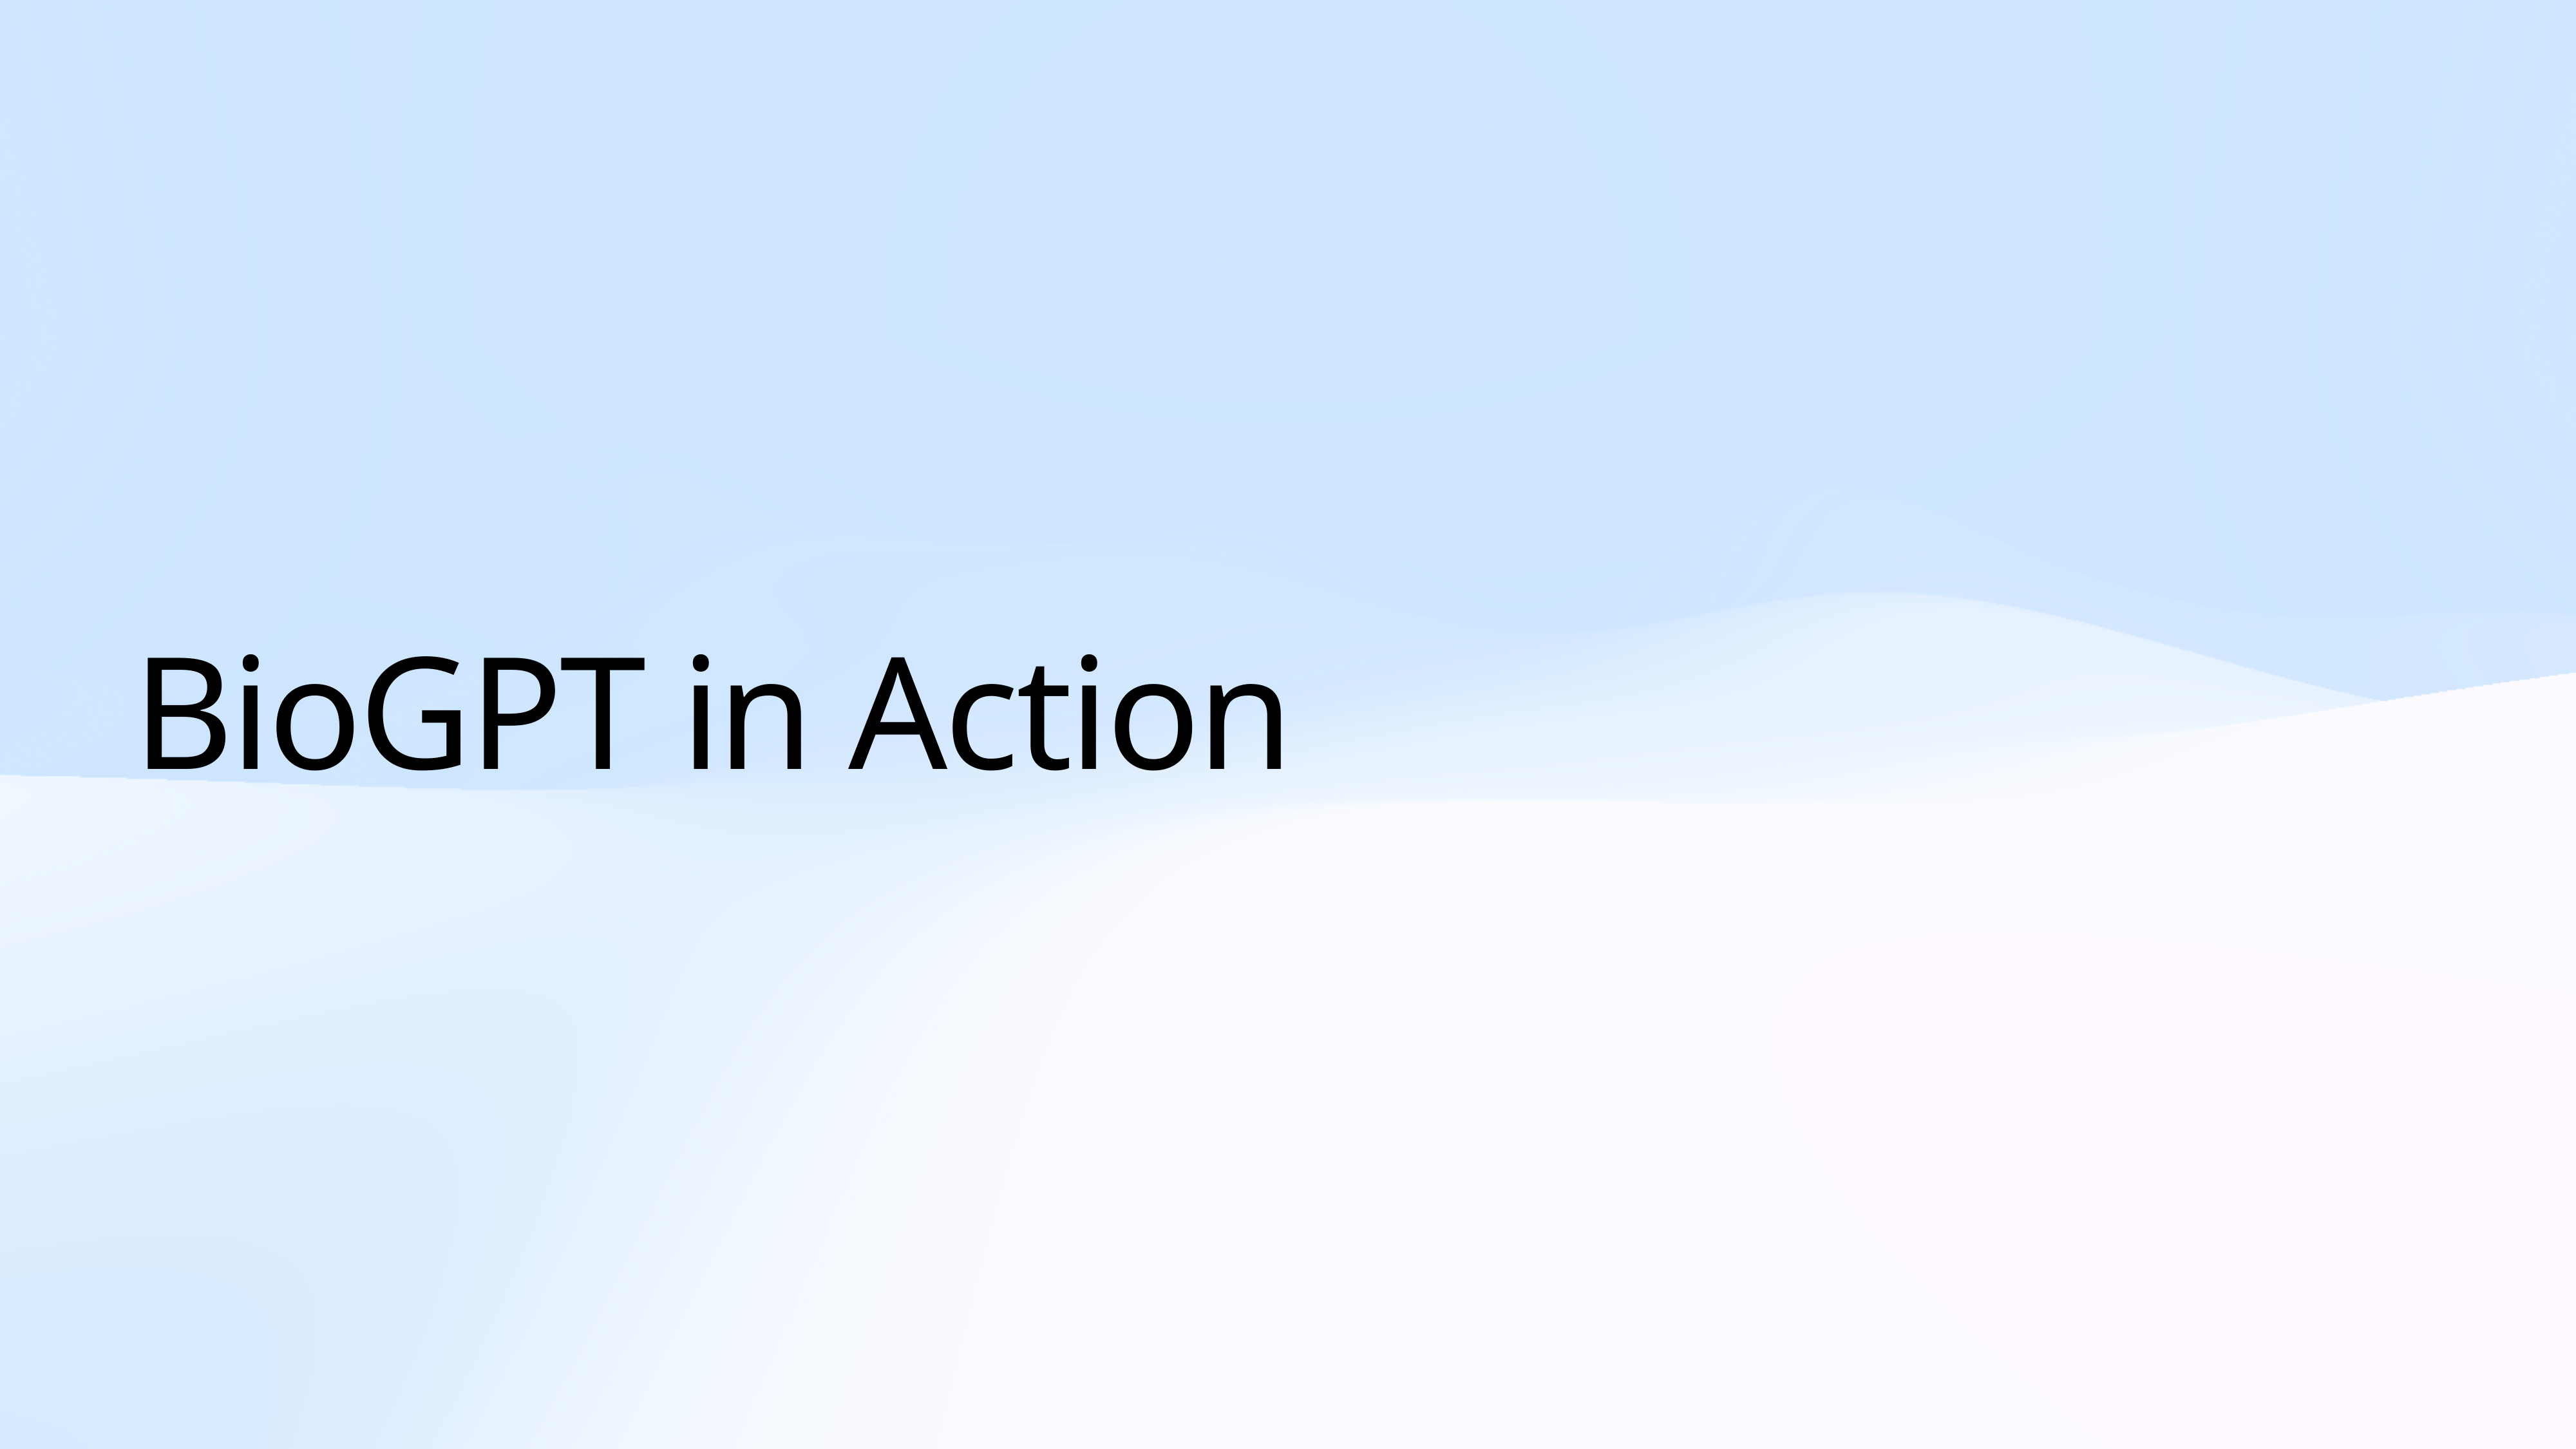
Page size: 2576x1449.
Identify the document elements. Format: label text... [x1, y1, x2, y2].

picture [0, 0, 2576, 1449]
title BioGPT in Action [127, 478, 2449, 971]
